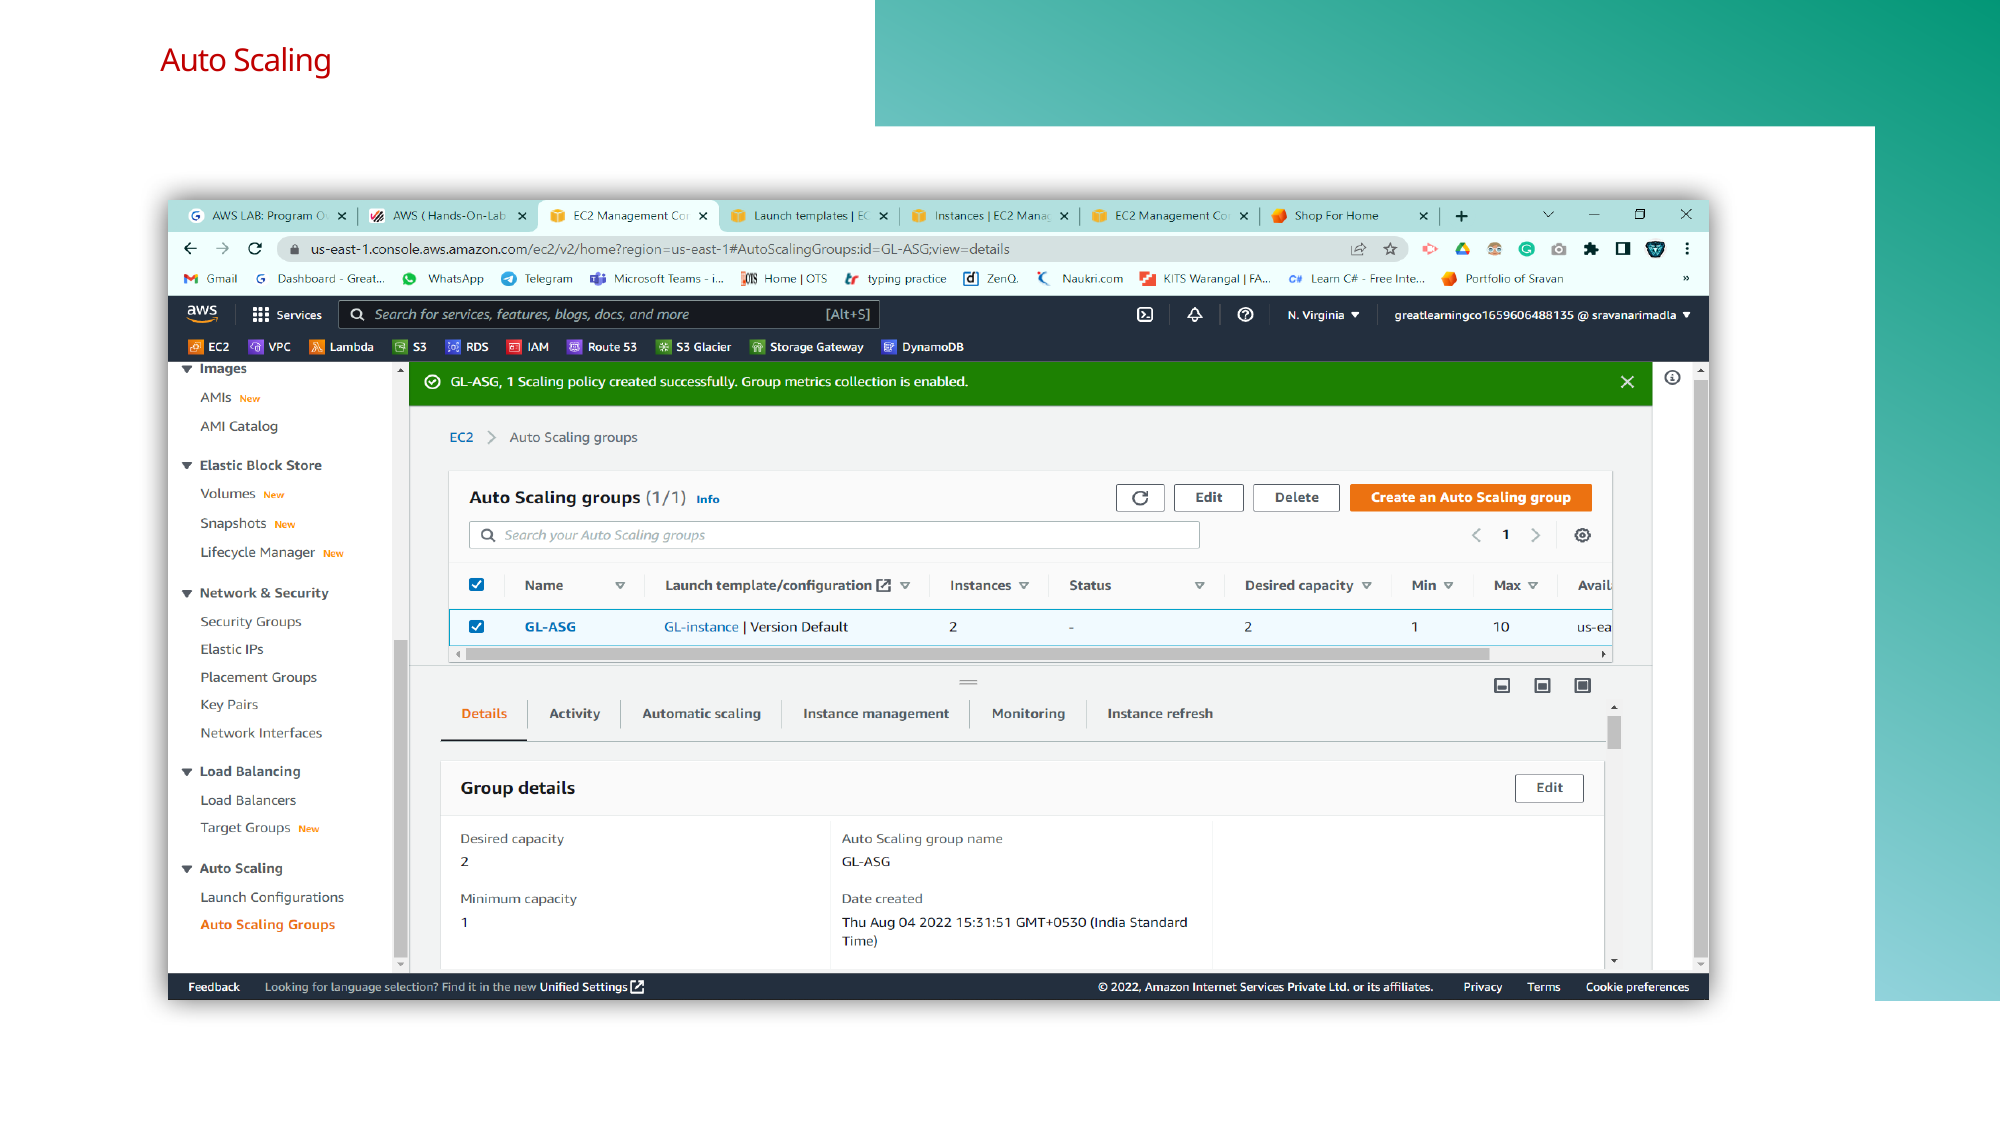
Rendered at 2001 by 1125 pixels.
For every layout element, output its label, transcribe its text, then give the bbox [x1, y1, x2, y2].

picture [168, 200, 1709, 1000]
title Auto Scaling [145, 34, 1564, 125]
